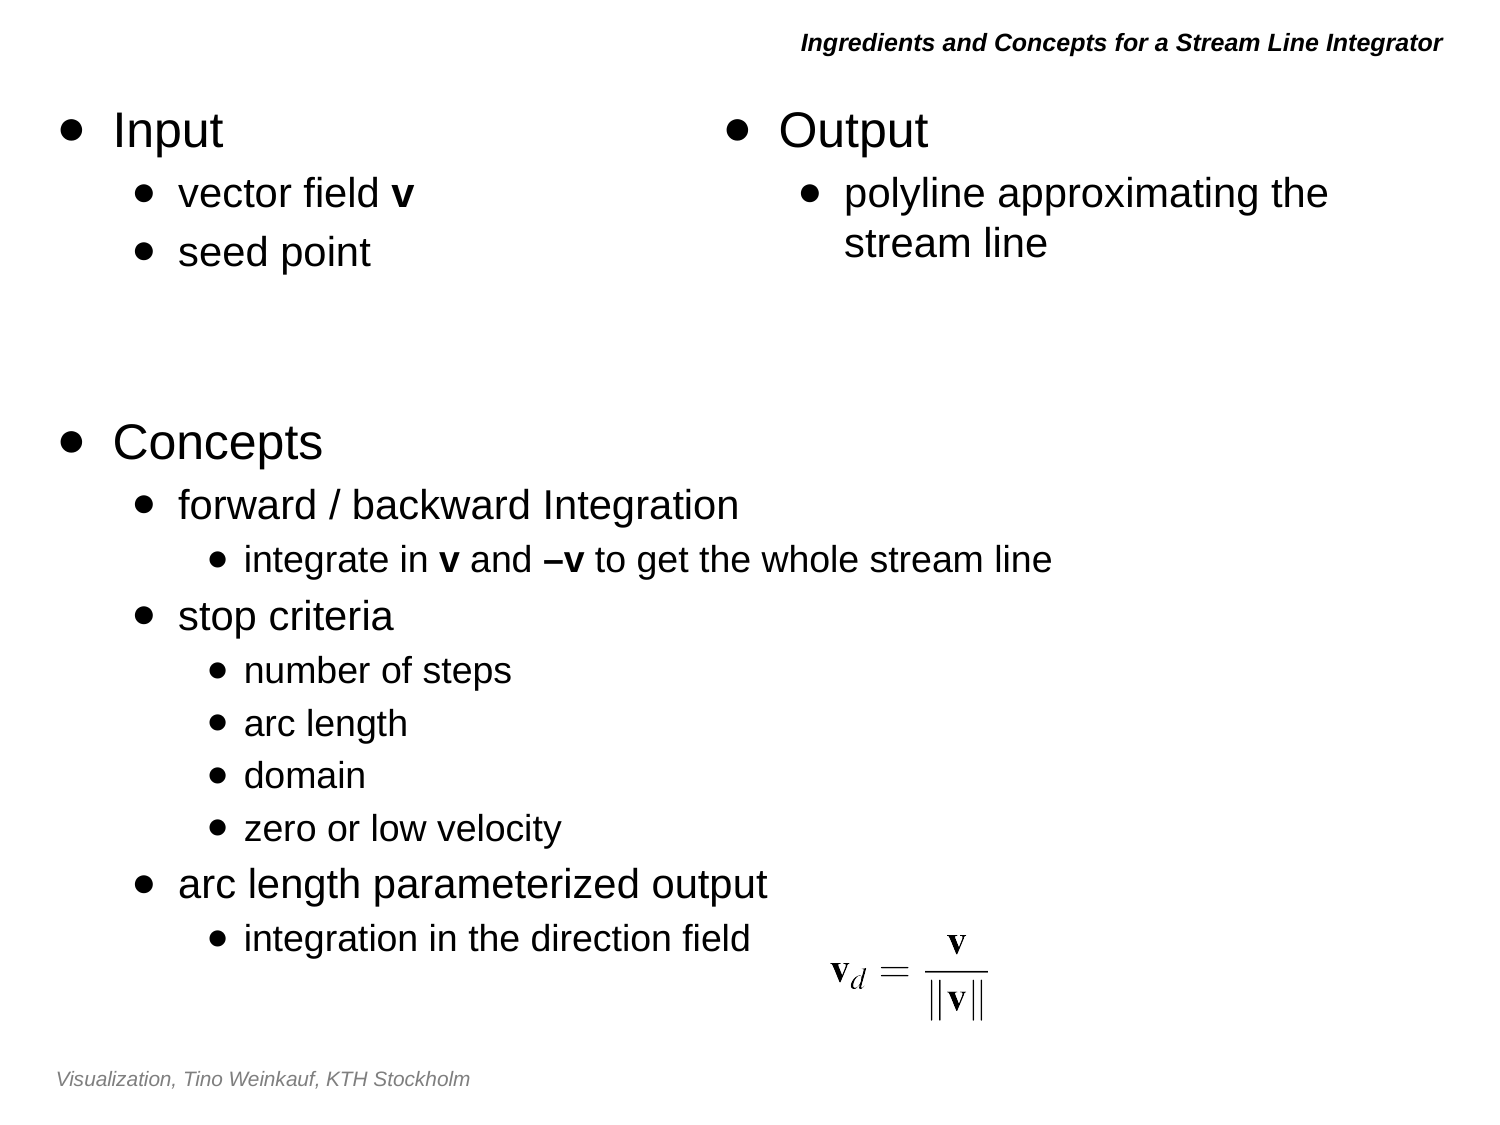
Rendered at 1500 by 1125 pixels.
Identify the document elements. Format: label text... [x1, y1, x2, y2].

picture [828, 932, 988, 1026]
text_box Output polyline approximating the stream line [707, 90, 1363, 1035]
list Input vector field v seed point Concepts forward / backward Integration integrate in v and –v to get the whole stream line stop criteria number of steps arc length domain zero or low velocity arc length parameterized output integration in the direction field [40, 89, 1460, 1036]
title Ingredients and Concepts for a Stream Line Integrator [237, 18, 1460, 67]
